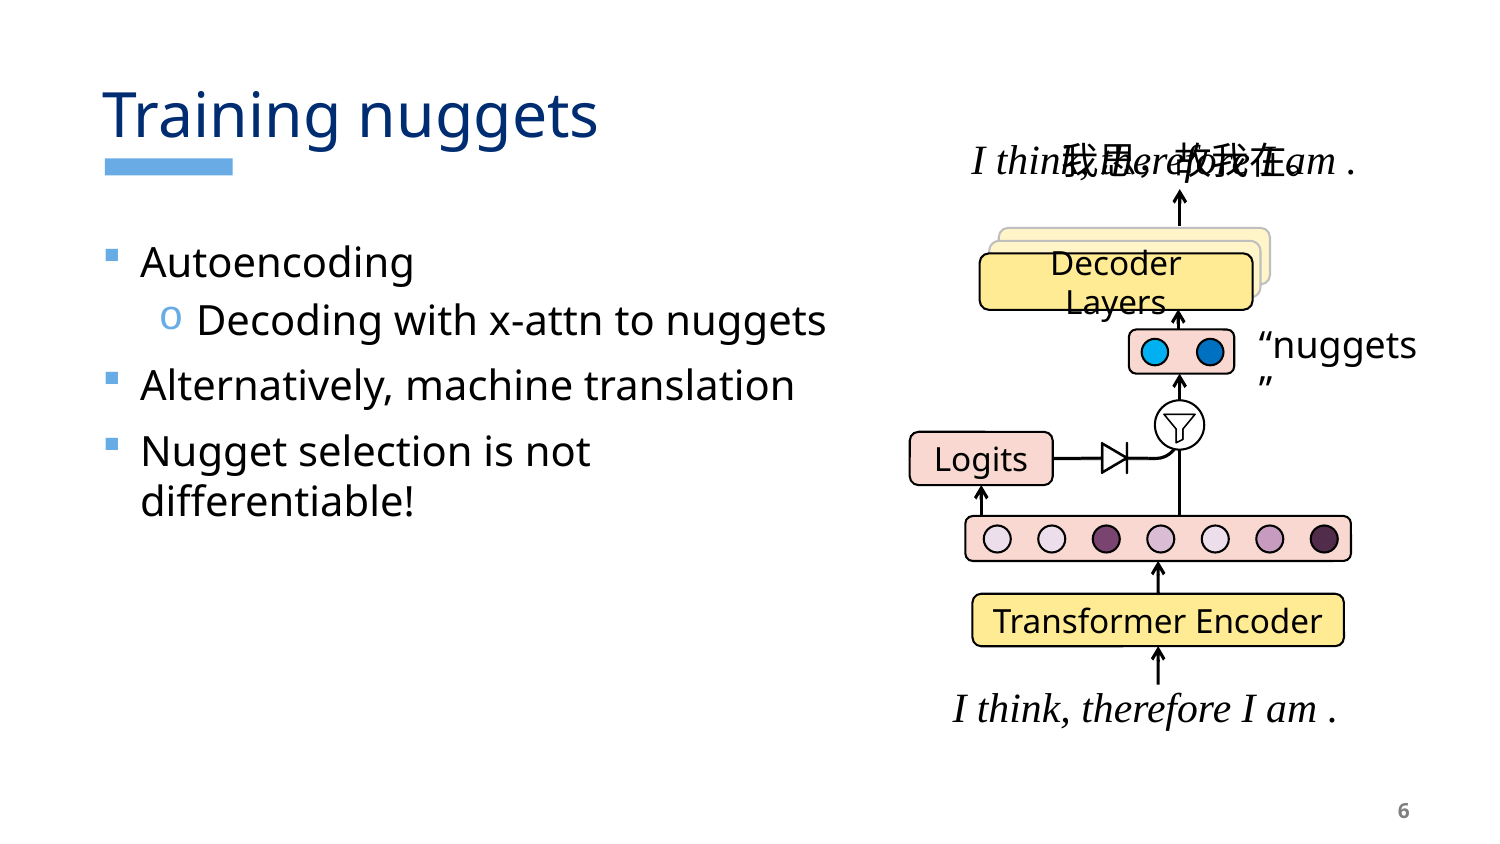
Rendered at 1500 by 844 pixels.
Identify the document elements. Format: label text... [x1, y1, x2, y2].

text_box I think, therefore I am . [956, 125, 1398, 191]
text_box Transformer Encoder [971, 592, 1346, 648]
text_box 我思，故我在。 [1047, 129, 1311, 190]
text_box “nuggets” [1244, 313, 1444, 419]
text_box I think, therefore I am . [937, 672, 1379, 738]
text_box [1128, 330, 1235, 374]
picture [1076, 438, 1151, 477]
text_box Logits [908, 430, 1017, 487]
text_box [979, 189, 1270, 330]
list Autoencoding Decoding with x-attn to nuggets Alternatively, machine translation Nugget selection is not differentiable! [87, 228, 851, 733]
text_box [965, 515, 1351, 561]
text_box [1017, 373, 1205, 517]
title Training nuggets [87, 17, 1414, 159]
